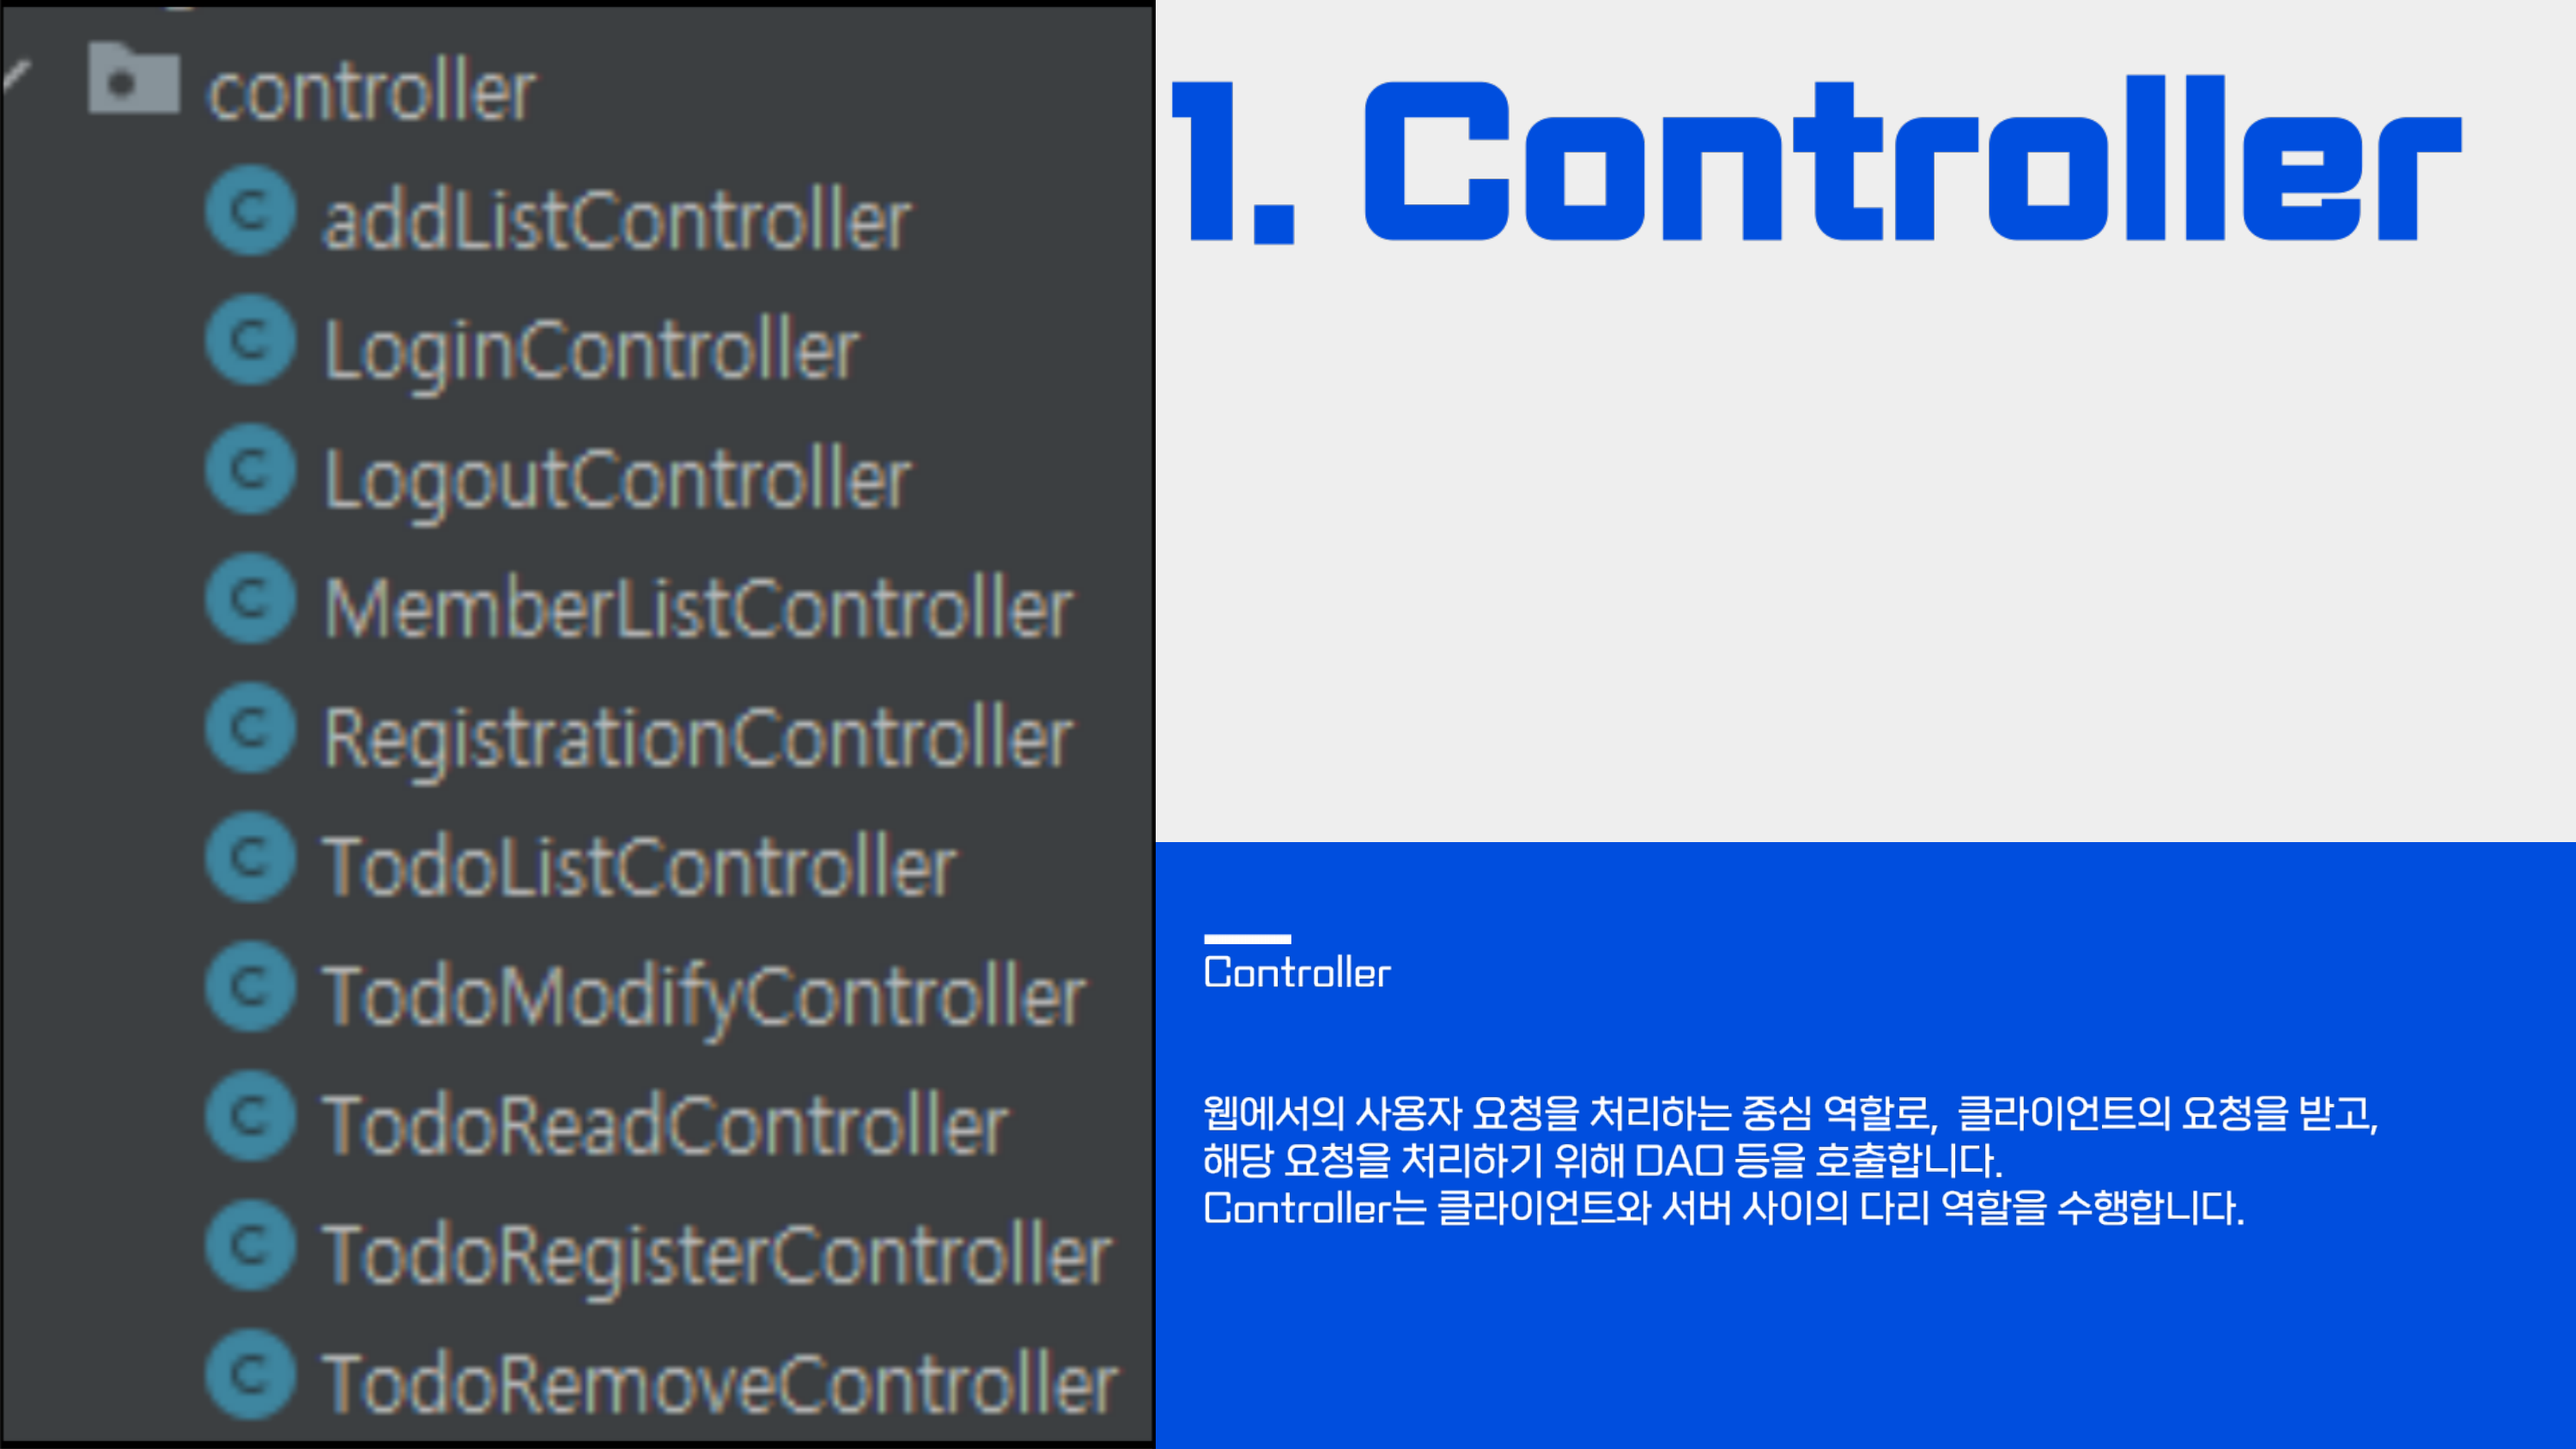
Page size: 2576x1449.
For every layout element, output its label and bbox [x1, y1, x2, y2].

text_box [0, 0, 1156, 1449]
picture [1107, 0, 2576, 484]
text_box [1158, 842, 2576, 1449]
picture [1191, 935, 2424, 1415]
